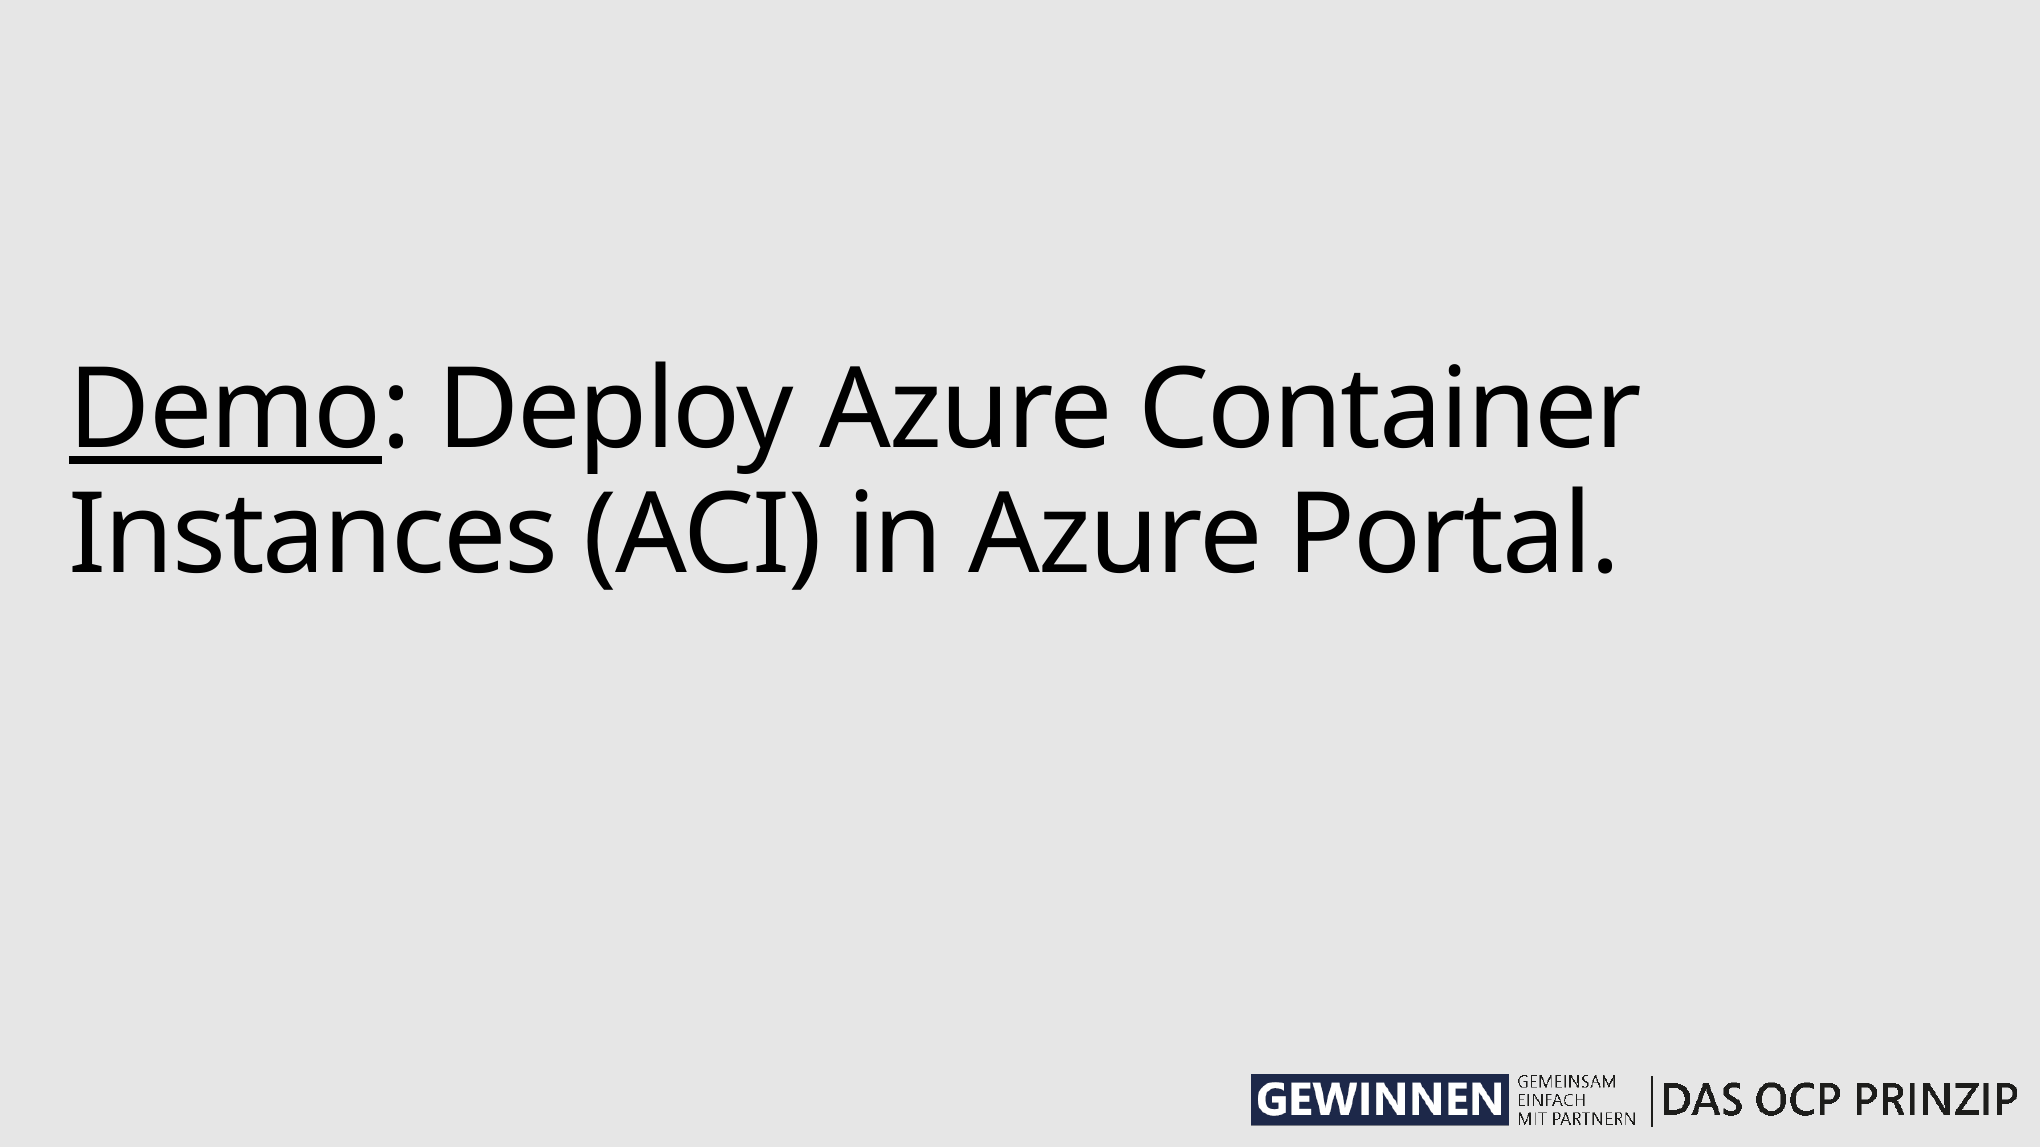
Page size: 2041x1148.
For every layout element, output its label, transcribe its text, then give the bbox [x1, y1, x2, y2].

picture [1238, 1066, 2041, 1134]
title Demo: Deploy Azure Container Instances (ACI) in Azure Portal. [45, 458, 1996, 612]
